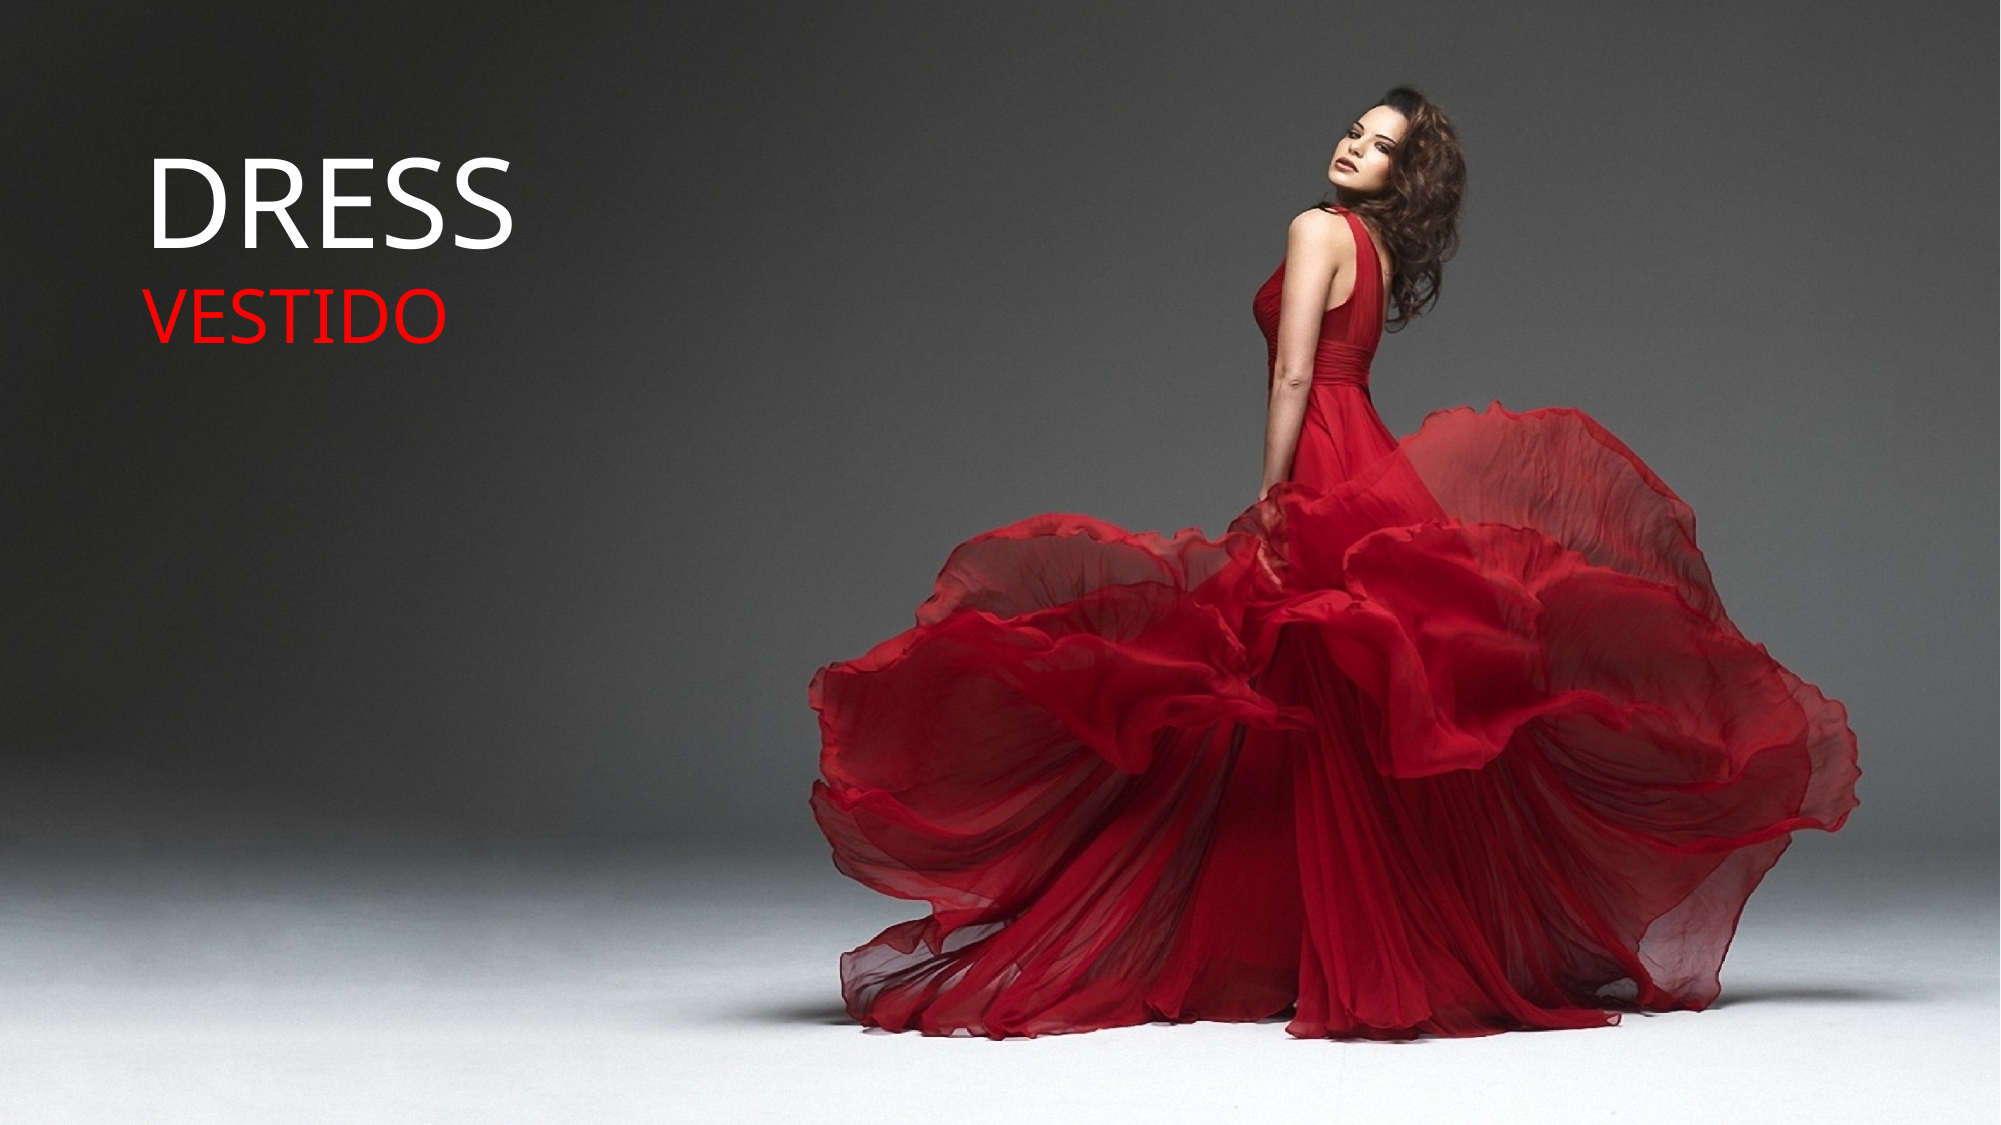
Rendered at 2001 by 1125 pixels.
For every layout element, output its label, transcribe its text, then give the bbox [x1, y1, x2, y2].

picture [0, 0, 2001, 1125]
title DRESS [127, 114, 1021, 198]
text_box VESTIDO [127, 198, 1021, 368]
